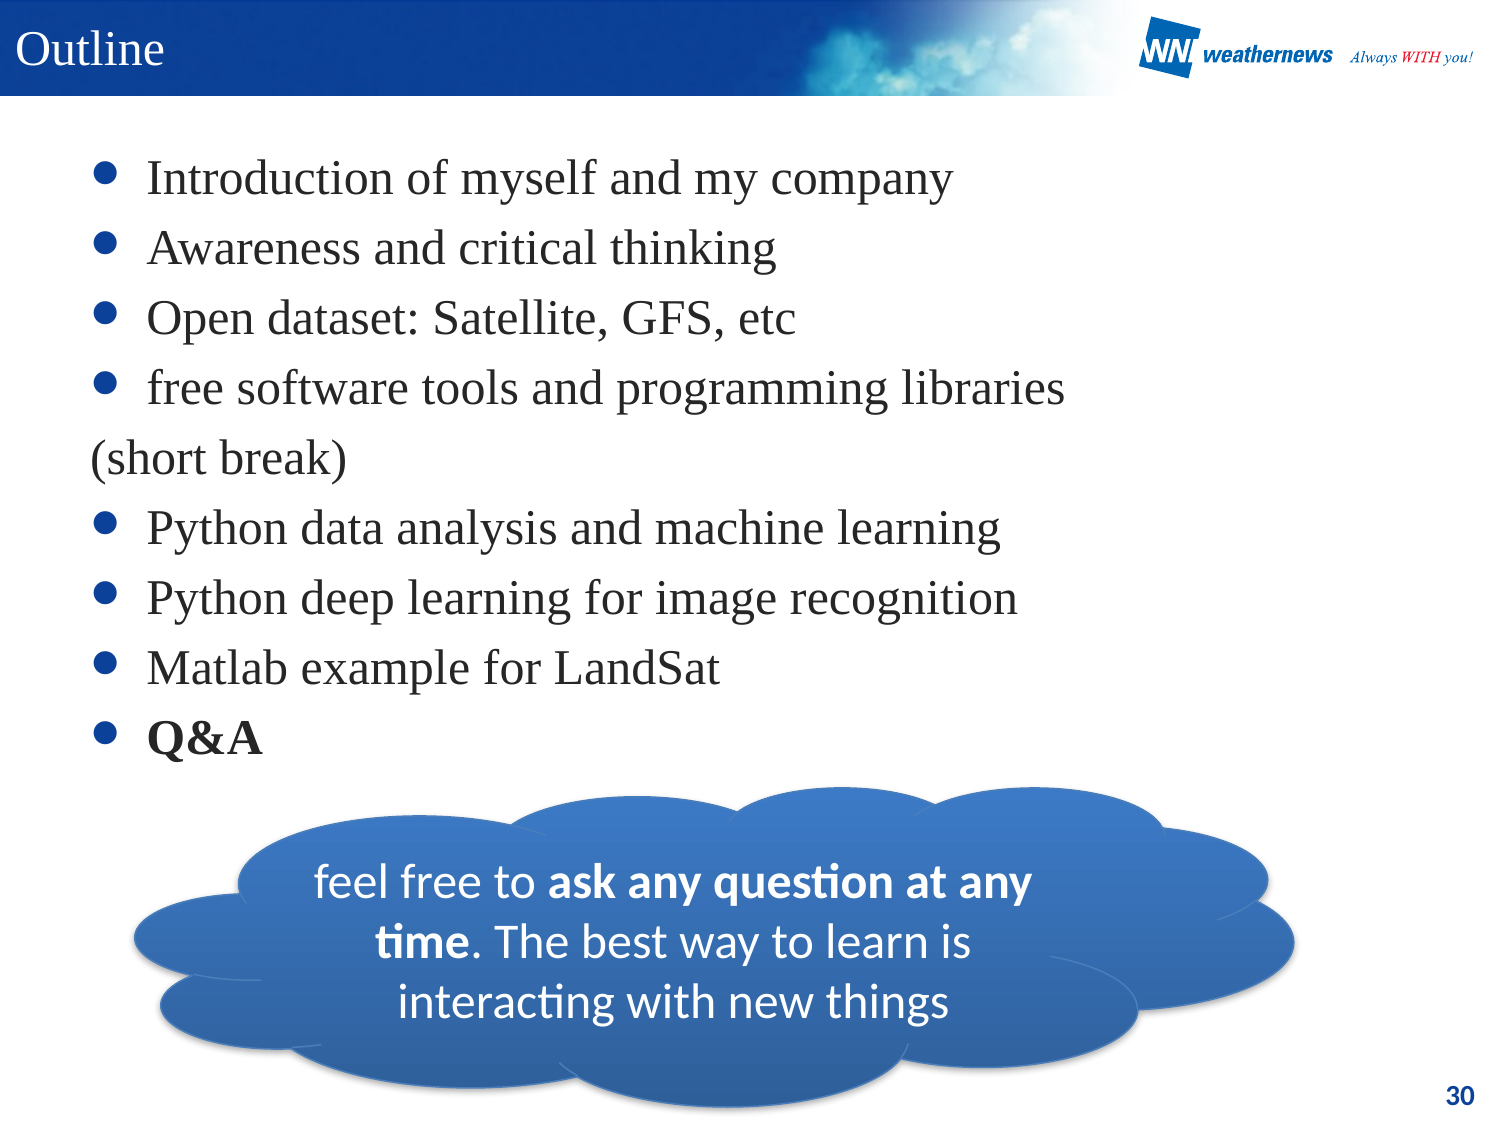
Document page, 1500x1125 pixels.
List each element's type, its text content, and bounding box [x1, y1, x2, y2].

list Introduction of myself and my company Awareness and critical thinking Open dataset: Satellite, GFS, etc free software tools and programming libraries (short break) Python data analysis and machine learning Python deep learning for image recognition Matlab example for LandSat Q&A [74, 136, 1426, 1036]
picture [0, 0, 1164, 96]
slide_number 30 [1139, 1058, 1490, 1119]
text_box feel free to ask any question at any time. The best way to learn is interacting with new things [133, 787, 1295, 1108]
title Outline [0, 0, 1093, 91]
